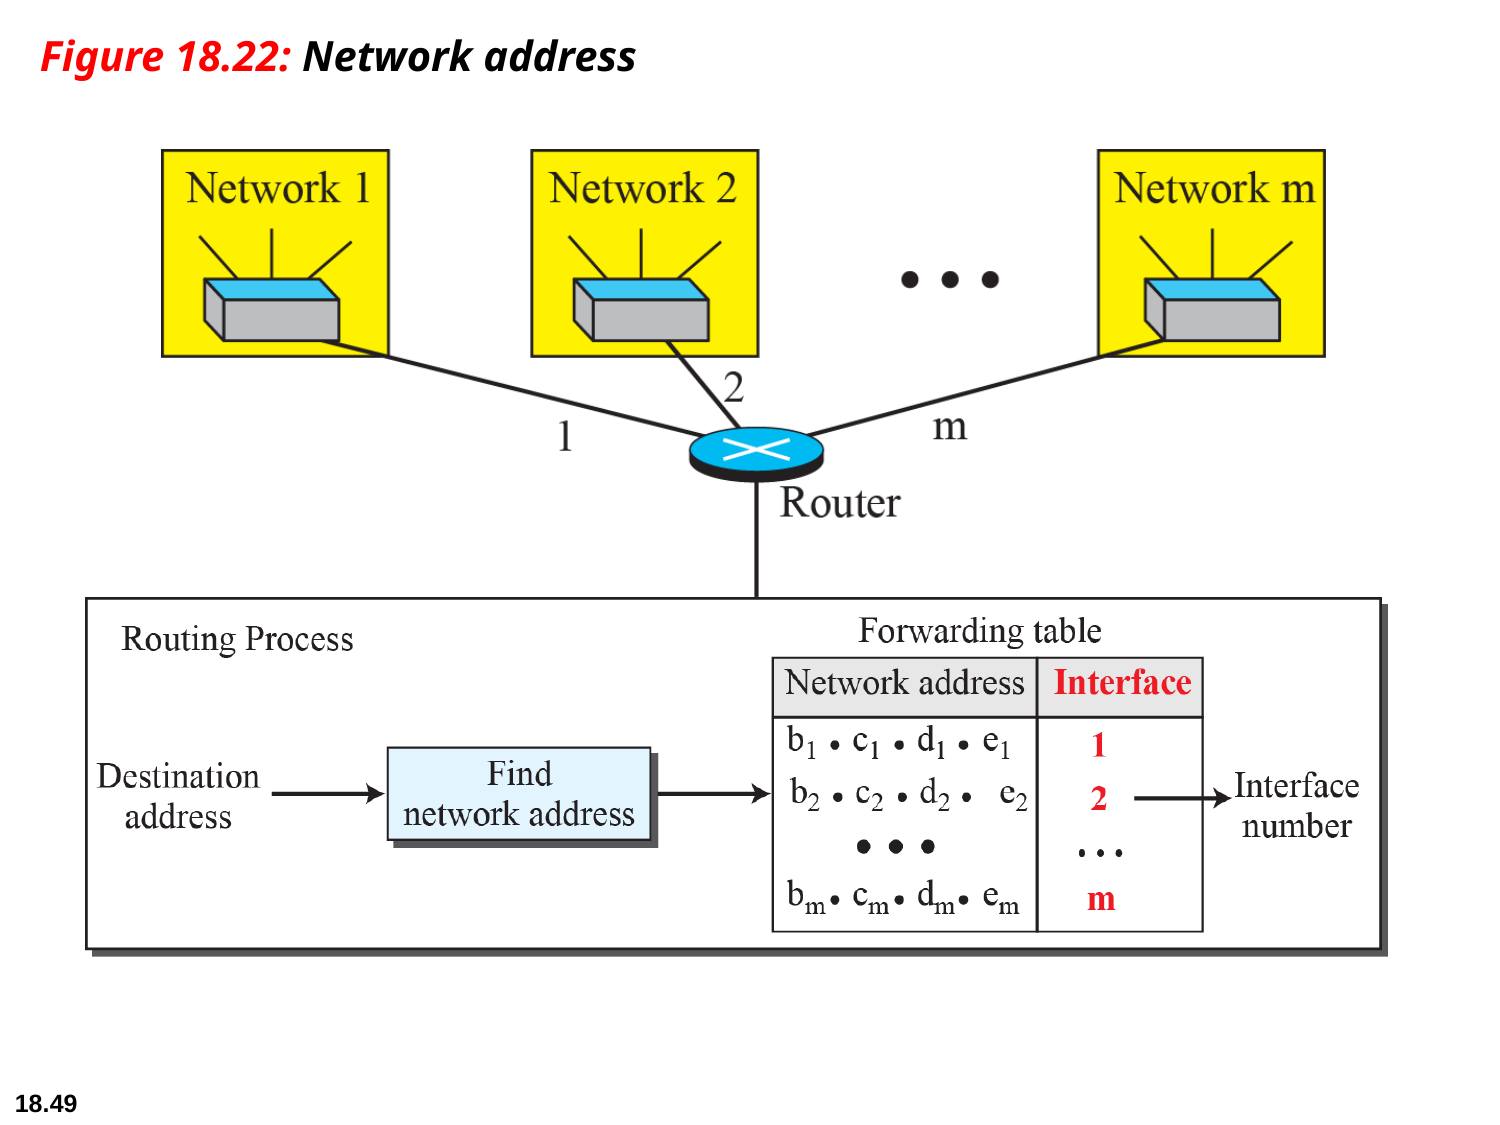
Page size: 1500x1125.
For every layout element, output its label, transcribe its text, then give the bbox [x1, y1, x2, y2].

picture [85, 149, 1388, 957]
text_box Figure 18.22: Network address [24, 22, 1363, 87]
text_box 18.7 [0, 1050, 313, 1125]
